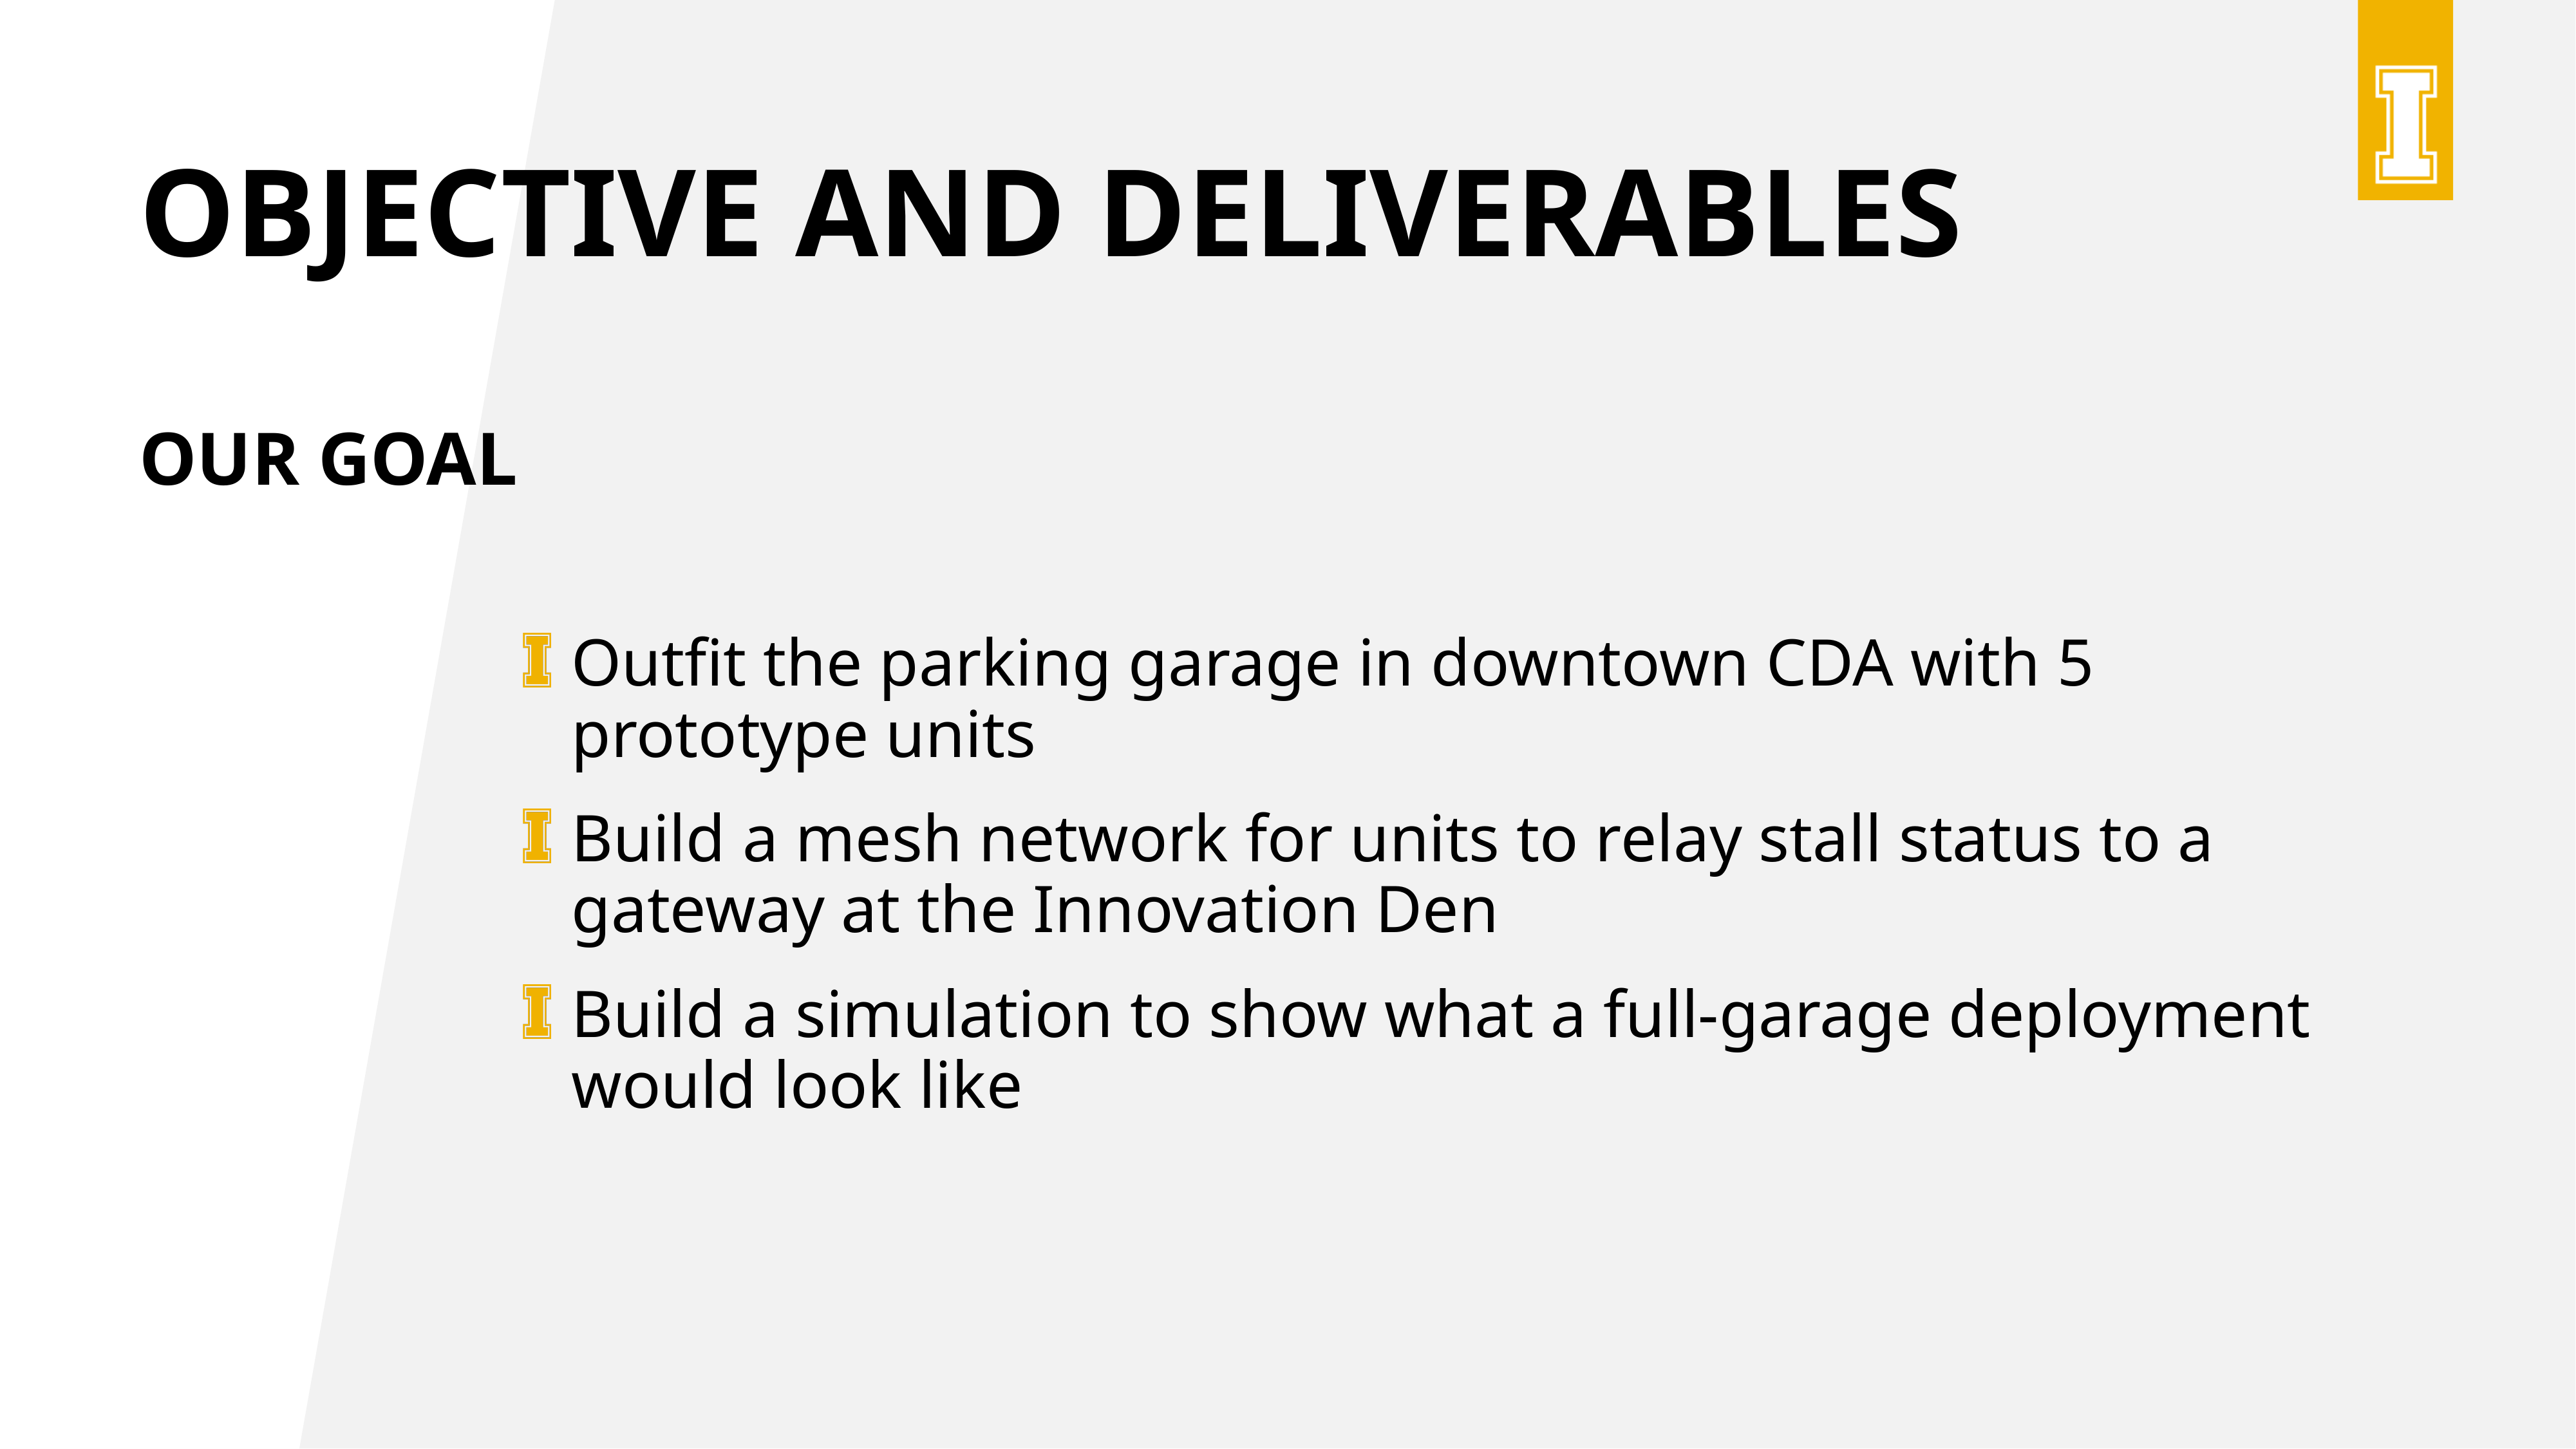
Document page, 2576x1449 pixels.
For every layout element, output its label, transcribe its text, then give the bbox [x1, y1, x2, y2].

picture [523, 809, 551, 863]
picture [523, 633, 551, 687]
picture [523, 984, 551, 1039]
title Objective and deliverables [139, 153, 2361, 282]
list Outfit the parking garage in downtown CDA with 5 prototype units Build a mesh network for units to relay stall status to a gateway at the Innovation Den Build a simulation to show what a full-garage deployment would look like [523, 628, 2358, 1054]
list Our goal [139, 412, 1782, 501]
